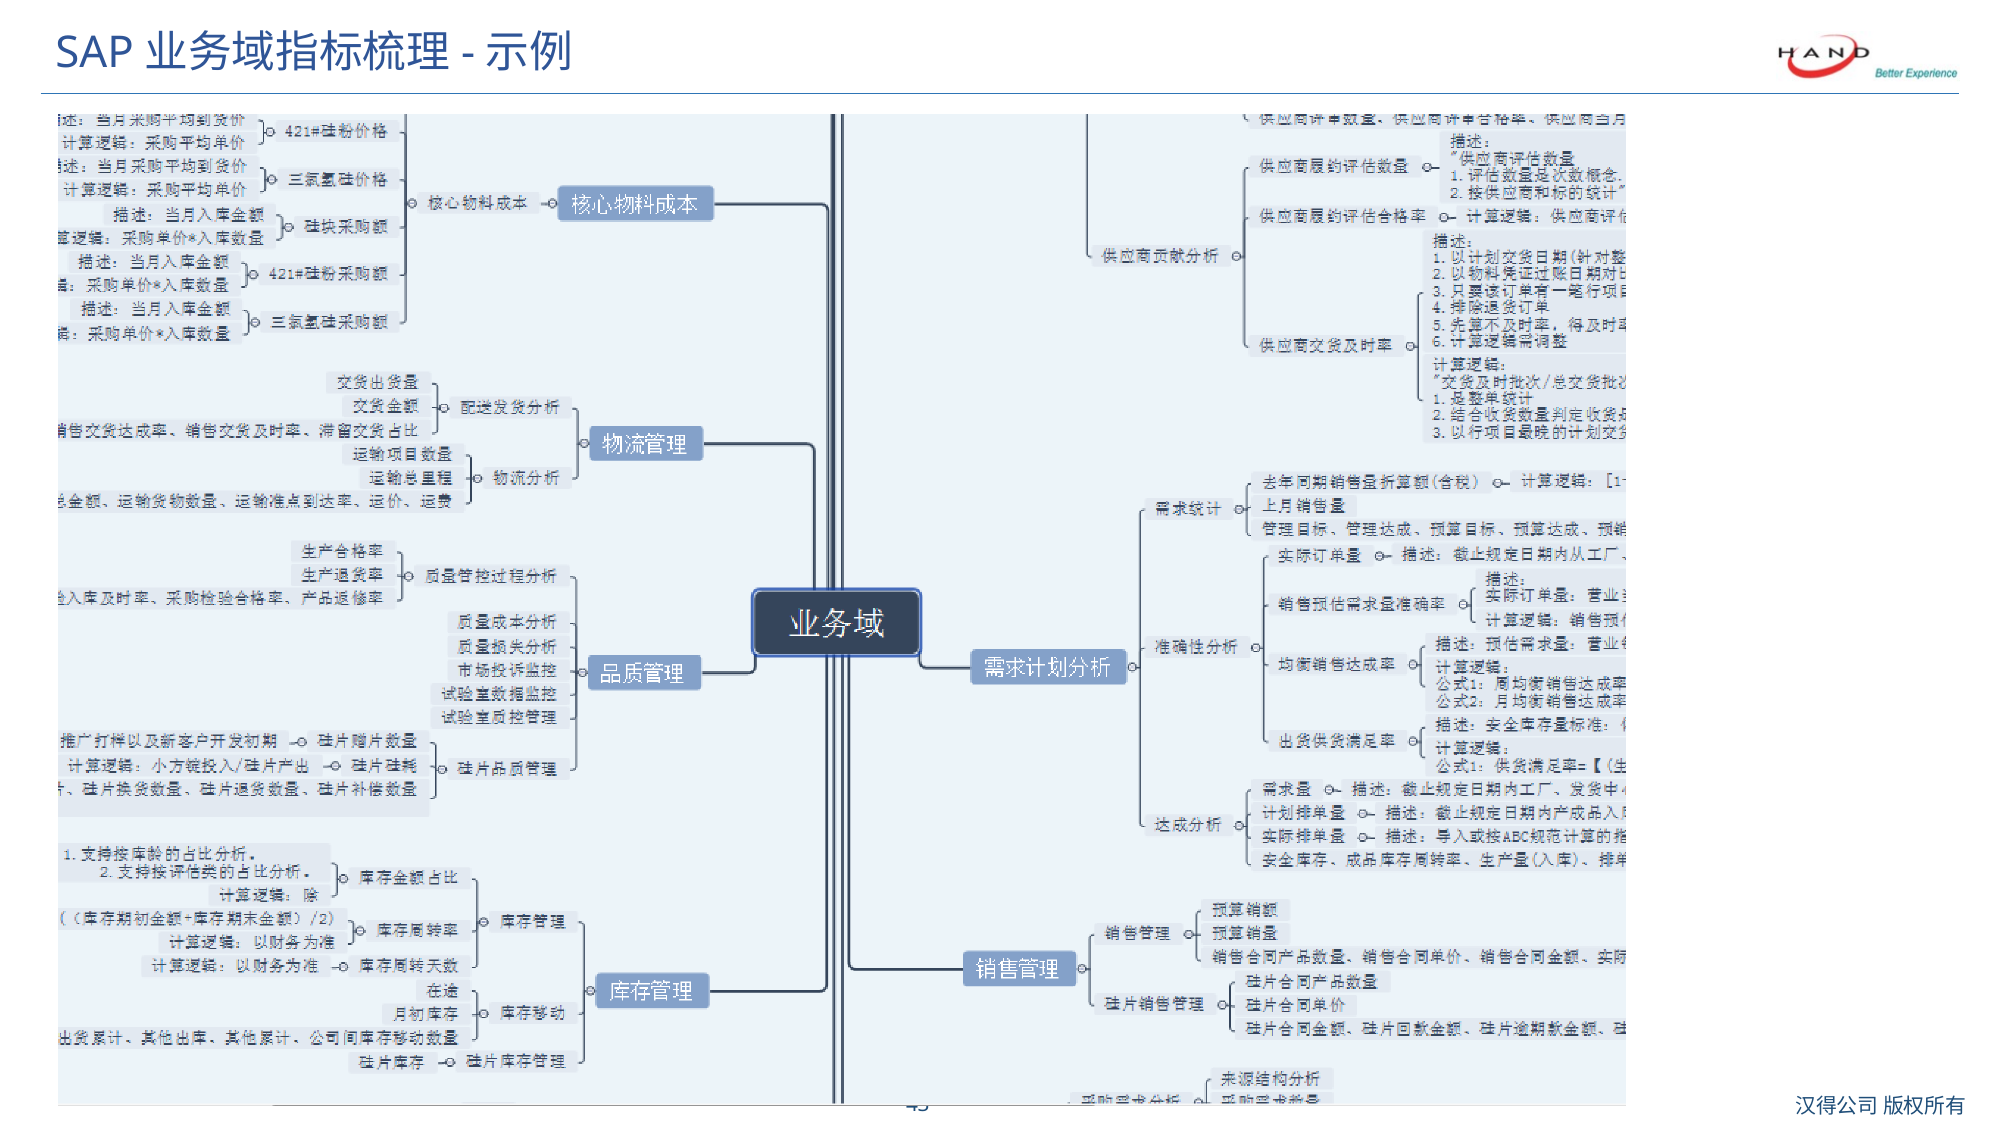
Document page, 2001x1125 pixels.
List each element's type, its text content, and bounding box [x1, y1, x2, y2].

picture [58, 114, 1626, 1106]
title SAP业务域指标梳理-示例 [40, 22, 1777, 86]
picture [1777, 31, 1960, 82]
